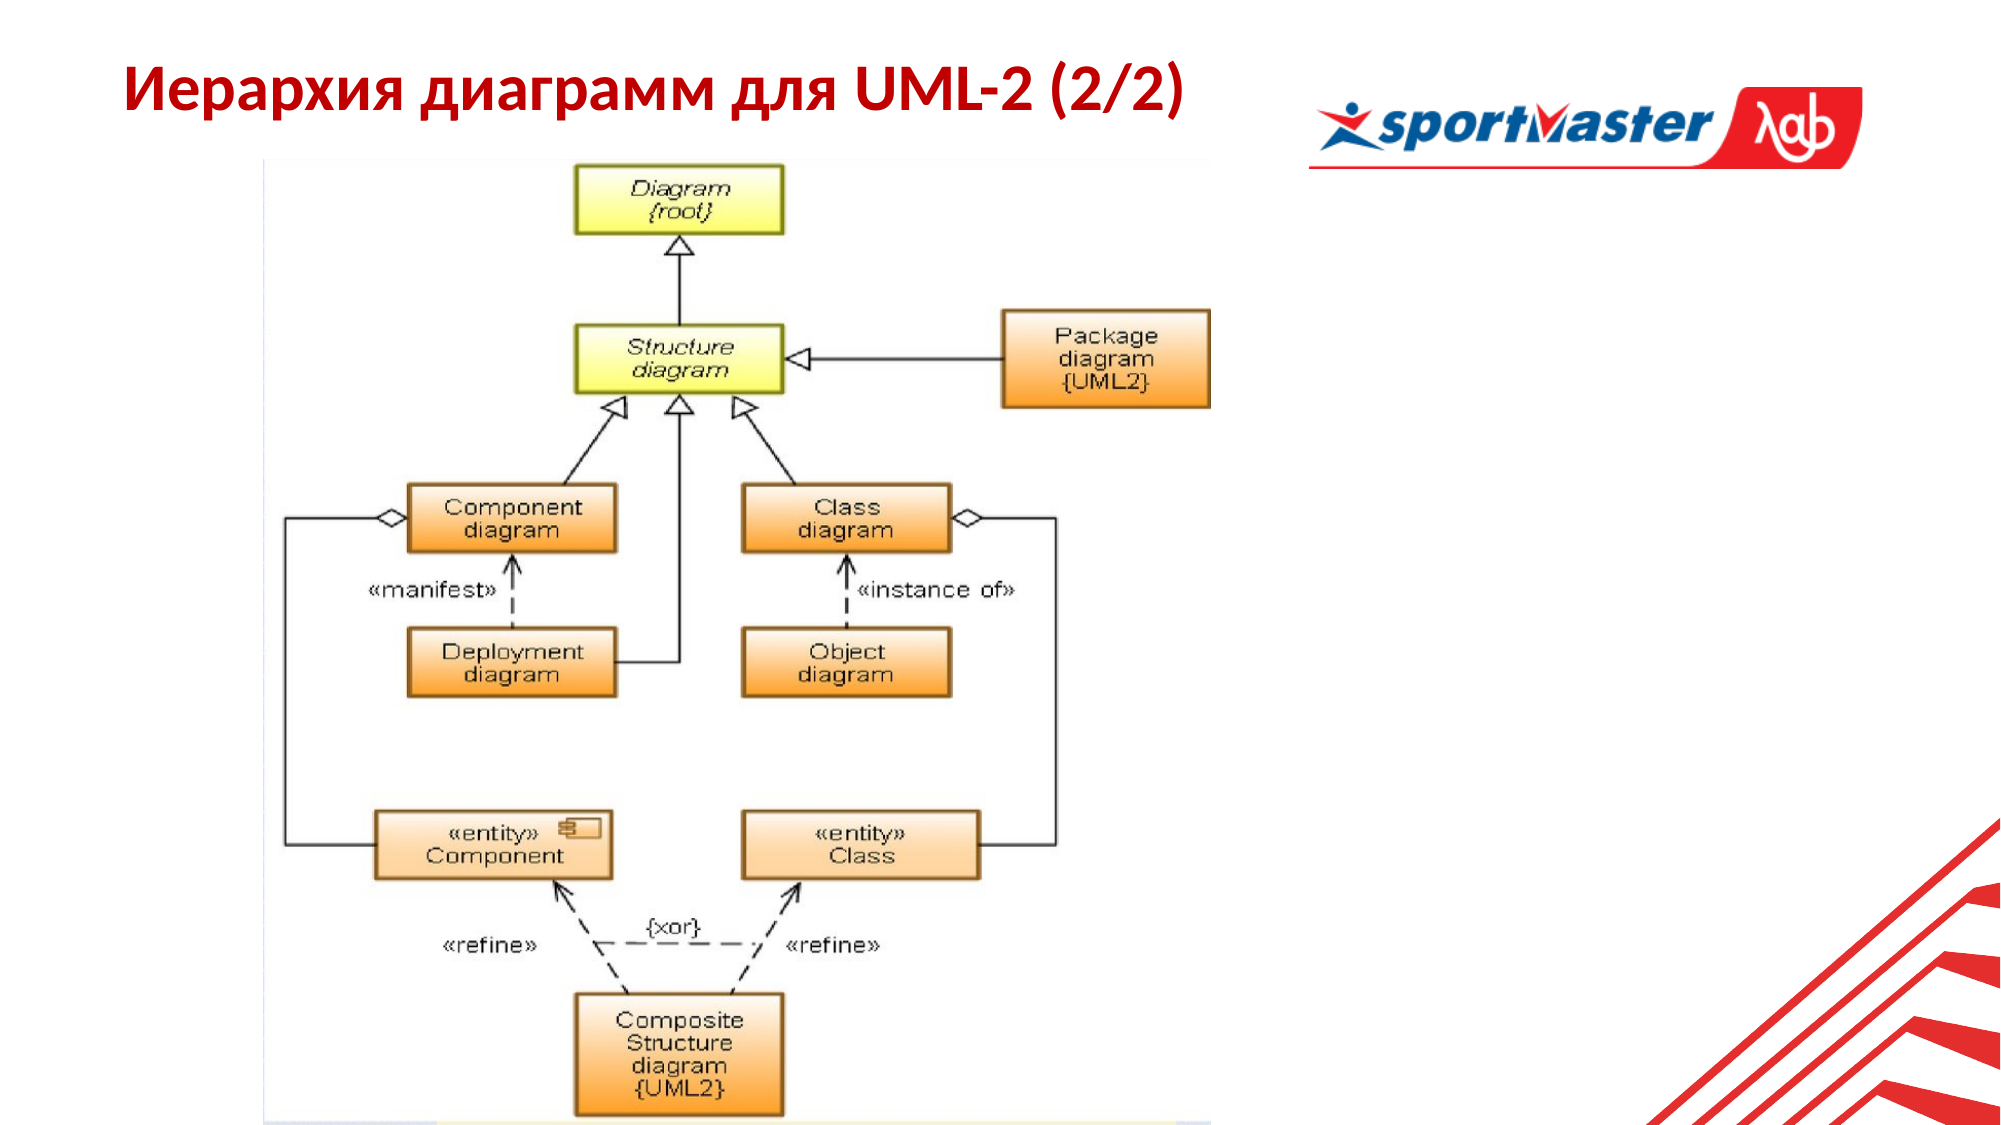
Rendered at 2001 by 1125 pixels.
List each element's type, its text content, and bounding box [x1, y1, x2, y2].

picture [1609, 808, 2001, 1125]
text_box Иерархия диаграмм для UML-2 (2/2) [108, 36, 1265, 131]
picture [263, 159, 1212, 1125]
